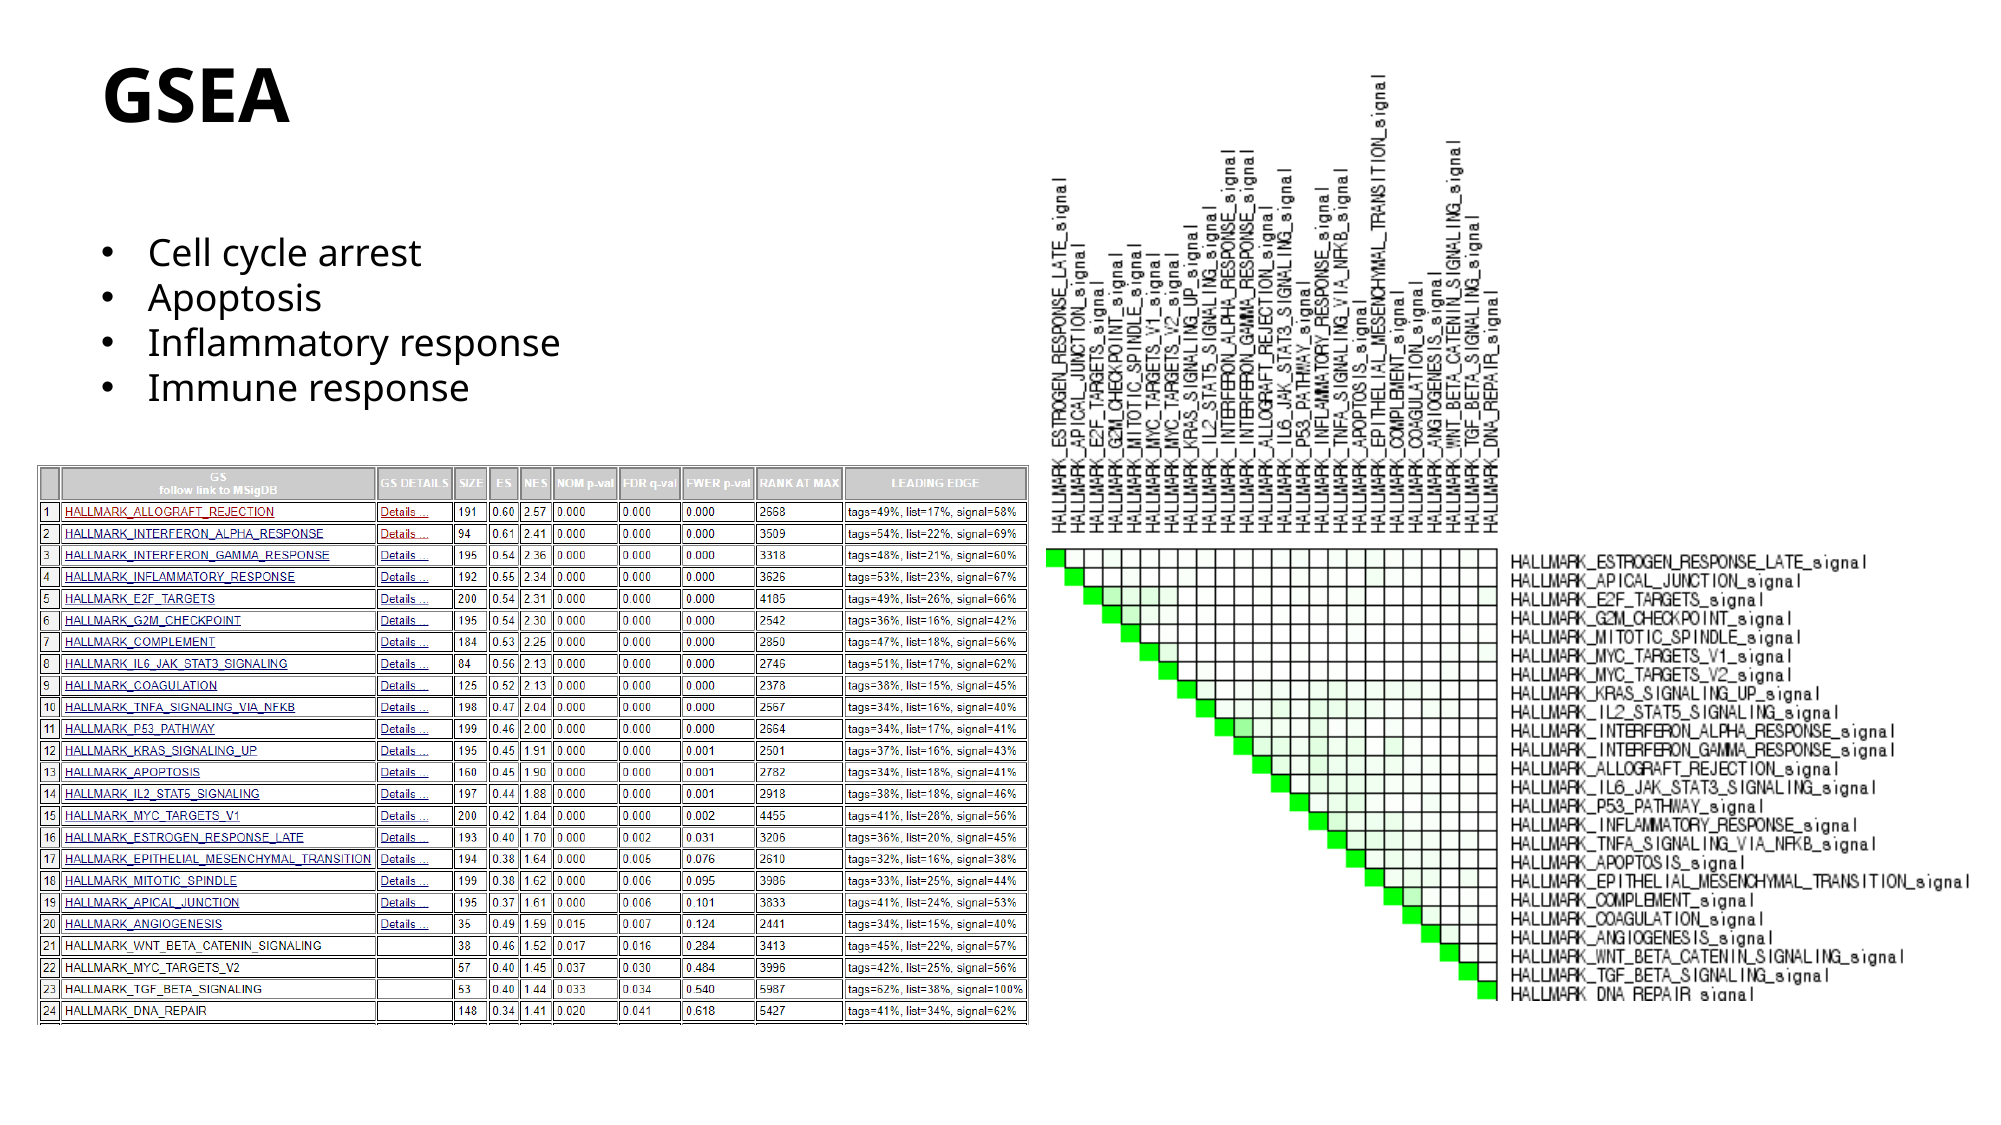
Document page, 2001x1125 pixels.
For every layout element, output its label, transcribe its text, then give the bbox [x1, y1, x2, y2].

picture [1045, 57, 1989, 1001]
picture [35, 460, 1029, 1025]
text_box GSEA [86, 40, 532, 145]
text_box Cell cycle arrest Apoptosis Inflammatory response Immune response [86, 221, 624, 417]
